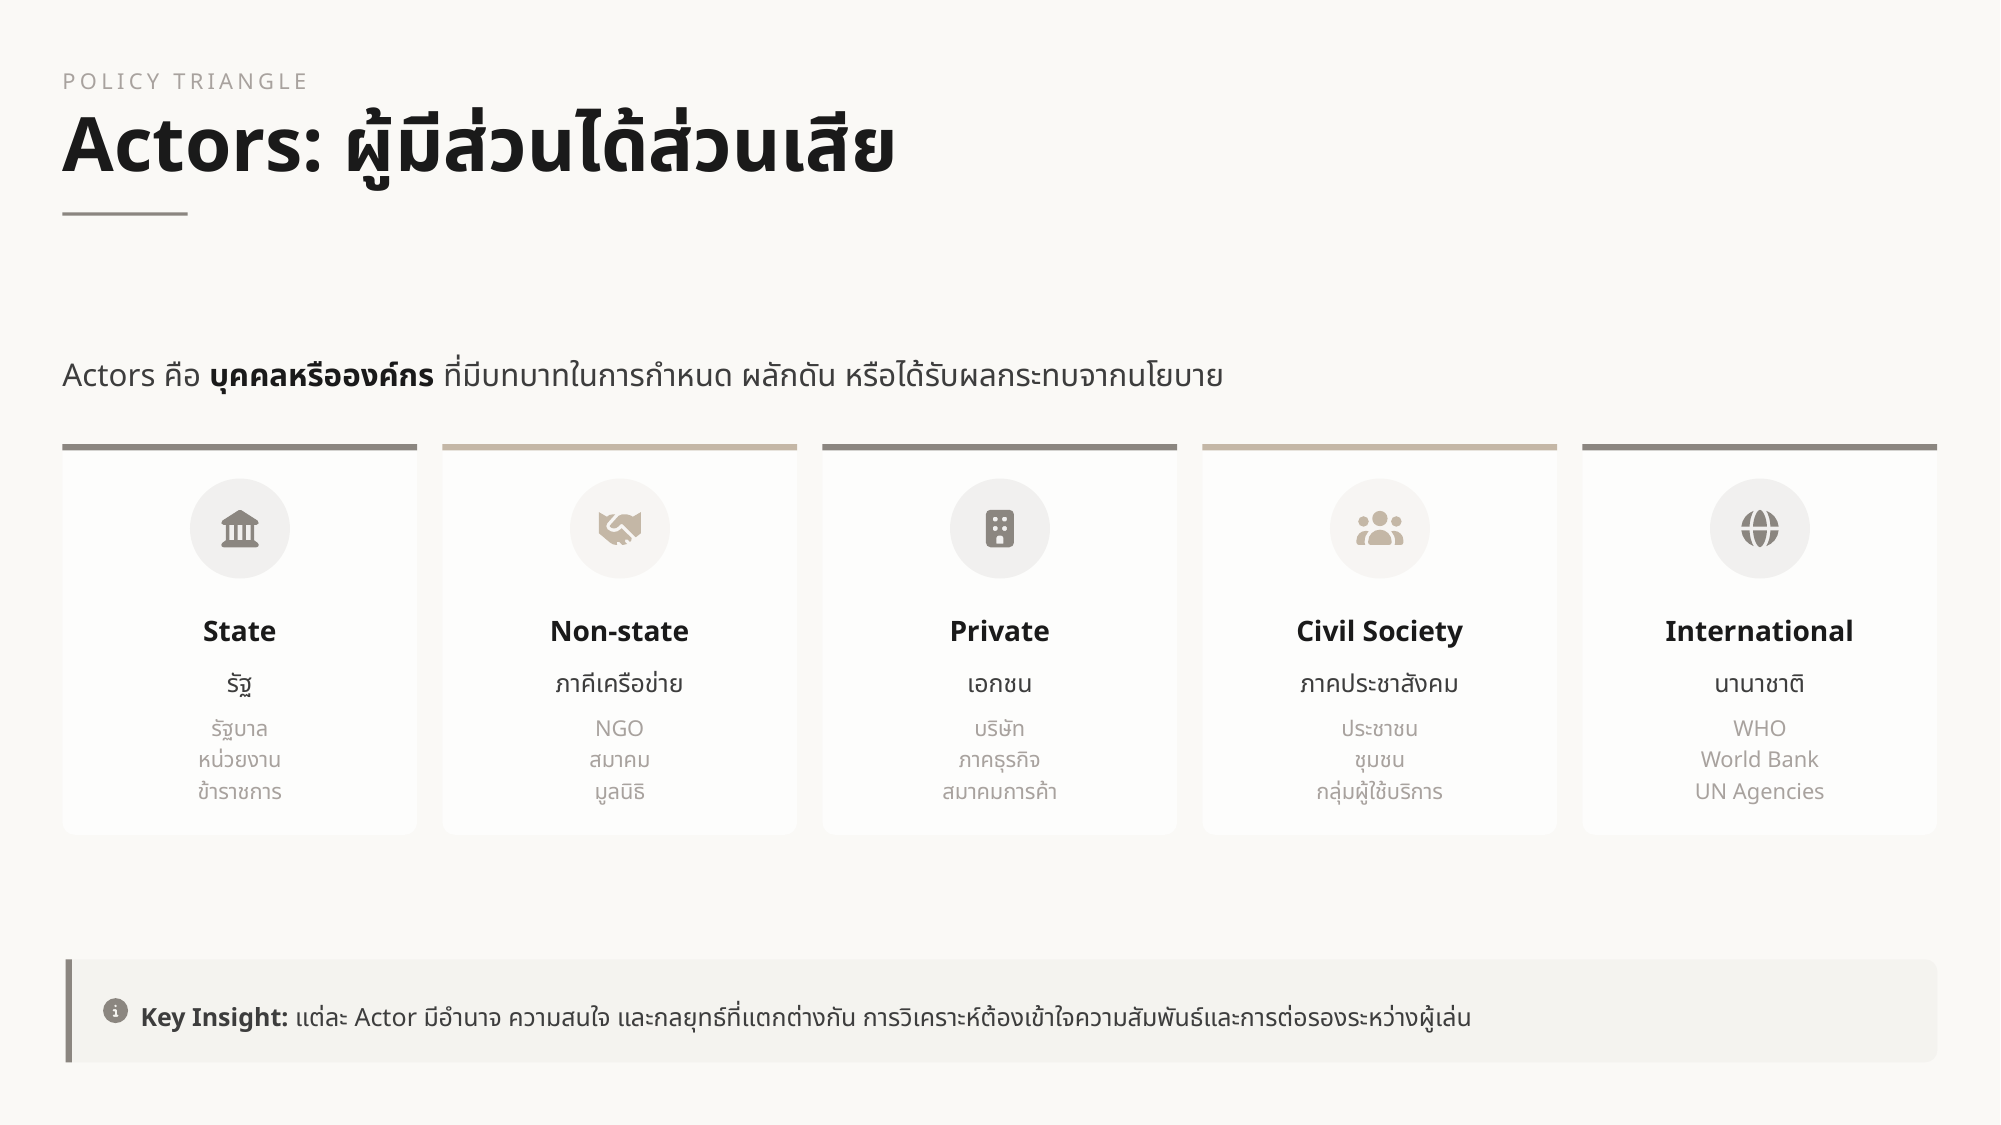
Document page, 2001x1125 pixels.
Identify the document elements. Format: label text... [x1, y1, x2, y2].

text_box POLICY TRIANGLE [62, 62, 1949, 94]
text_box [1372, 510, 1388, 527]
text_box บริษัท ภาคธุรกิจ สมาคมการค้า [848, 709, 1152, 804]
text_box รัฐบาล หน่วยงาน ข้าราชการ [88, 709, 392, 804]
text_box [1741, 510, 1754, 527]
text_box [609, 512, 641, 538]
text_box [189, 478, 290, 579]
text_box [1582, 444, 1938, 451]
text_box International [1606, 603, 1913, 648]
text_box [1752, 509, 1767, 527]
text_box [1766, 530, 1779, 547]
text_box Private [846, 603, 1153, 648]
text_box [822, 451, 1178, 835]
text_box นานาชาติ [1607, 659, 1913, 698]
text_box [1391, 516, 1402, 527]
text_box [221, 510, 259, 548]
text_box [62, 451, 418, 835]
text_box [62, 212, 188, 216]
text_box [1582, 451, 1938, 835]
text_box [1358, 516, 1369, 527]
text_box [1202, 444, 1558, 451]
text_box [985, 509, 1014, 548]
text_box [1202, 451, 1558, 835]
text_box [570, 478, 670, 579]
text_box [103, 998, 129, 1024]
text_box [598, 512, 632, 545]
text_box ประชาชน ชุมชน กลุ่มผู้ใช้บริการ [1228, 709, 1532, 804]
text_box [1391, 530, 1404, 545]
text_box State [86, 603, 393, 648]
text_box [72, 959, 1938, 1063]
text_box [65, 959, 72, 1063]
text_box NGO สมาคม มูลนิธิ [468, 709, 772, 804]
text_box WHO World Bank UN Agencies [1608, 709, 1912, 804]
text_box เอกชน [847, 659, 1153, 698]
text_box [950, 478, 1051, 579]
text_box Actors คือ บุคคลหรือองค์กร ที่มีบทบาทในการกำหนด ผลักดัน หรือได้รับผลกระทบจากนโยบาย [62, 340, 1954, 392]
text_box ภาคประชาสังคม [1227, 659, 1533, 698]
text_box [442, 444, 798, 451]
text_box [442, 451, 798, 835]
text_box Actors: ผู้มีส่วนได้ส่วนเสีย [62, 112, 1975, 188]
text_box Civil Society [1226, 603, 1533, 648]
text_box Key Insight: แต่ละ Actor มีอำนาจ ความสนใจ และกลยุทธ์ที่แตกต่างกัน การวิเคราะห์ต้องเข้าใจความสัมพันธ์และการต่อรองระหว่างผู้เล่น [140, 990, 1919, 1032]
text_box [1710, 478, 1810, 579]
text_box [1356, 530, 1369, 545]
text_box [1752, 530, 1767, 548]
text_box [62, 444, 418, 451]
text_box [1368, 529, 1392, 545]
text_box Non-state [466, 603, 773, 648]
text_box [1741, 530, 1754, 547]
text_box [1329, 478, 1430, 579]
text_box [1766, 510, 1779, 527]
text_box [822, 444, 1178, 451]
text_box รัฐ [87, 659, 393, 698]
text_box ภาคีเครือข่าย [467, 659, 773, 698]
